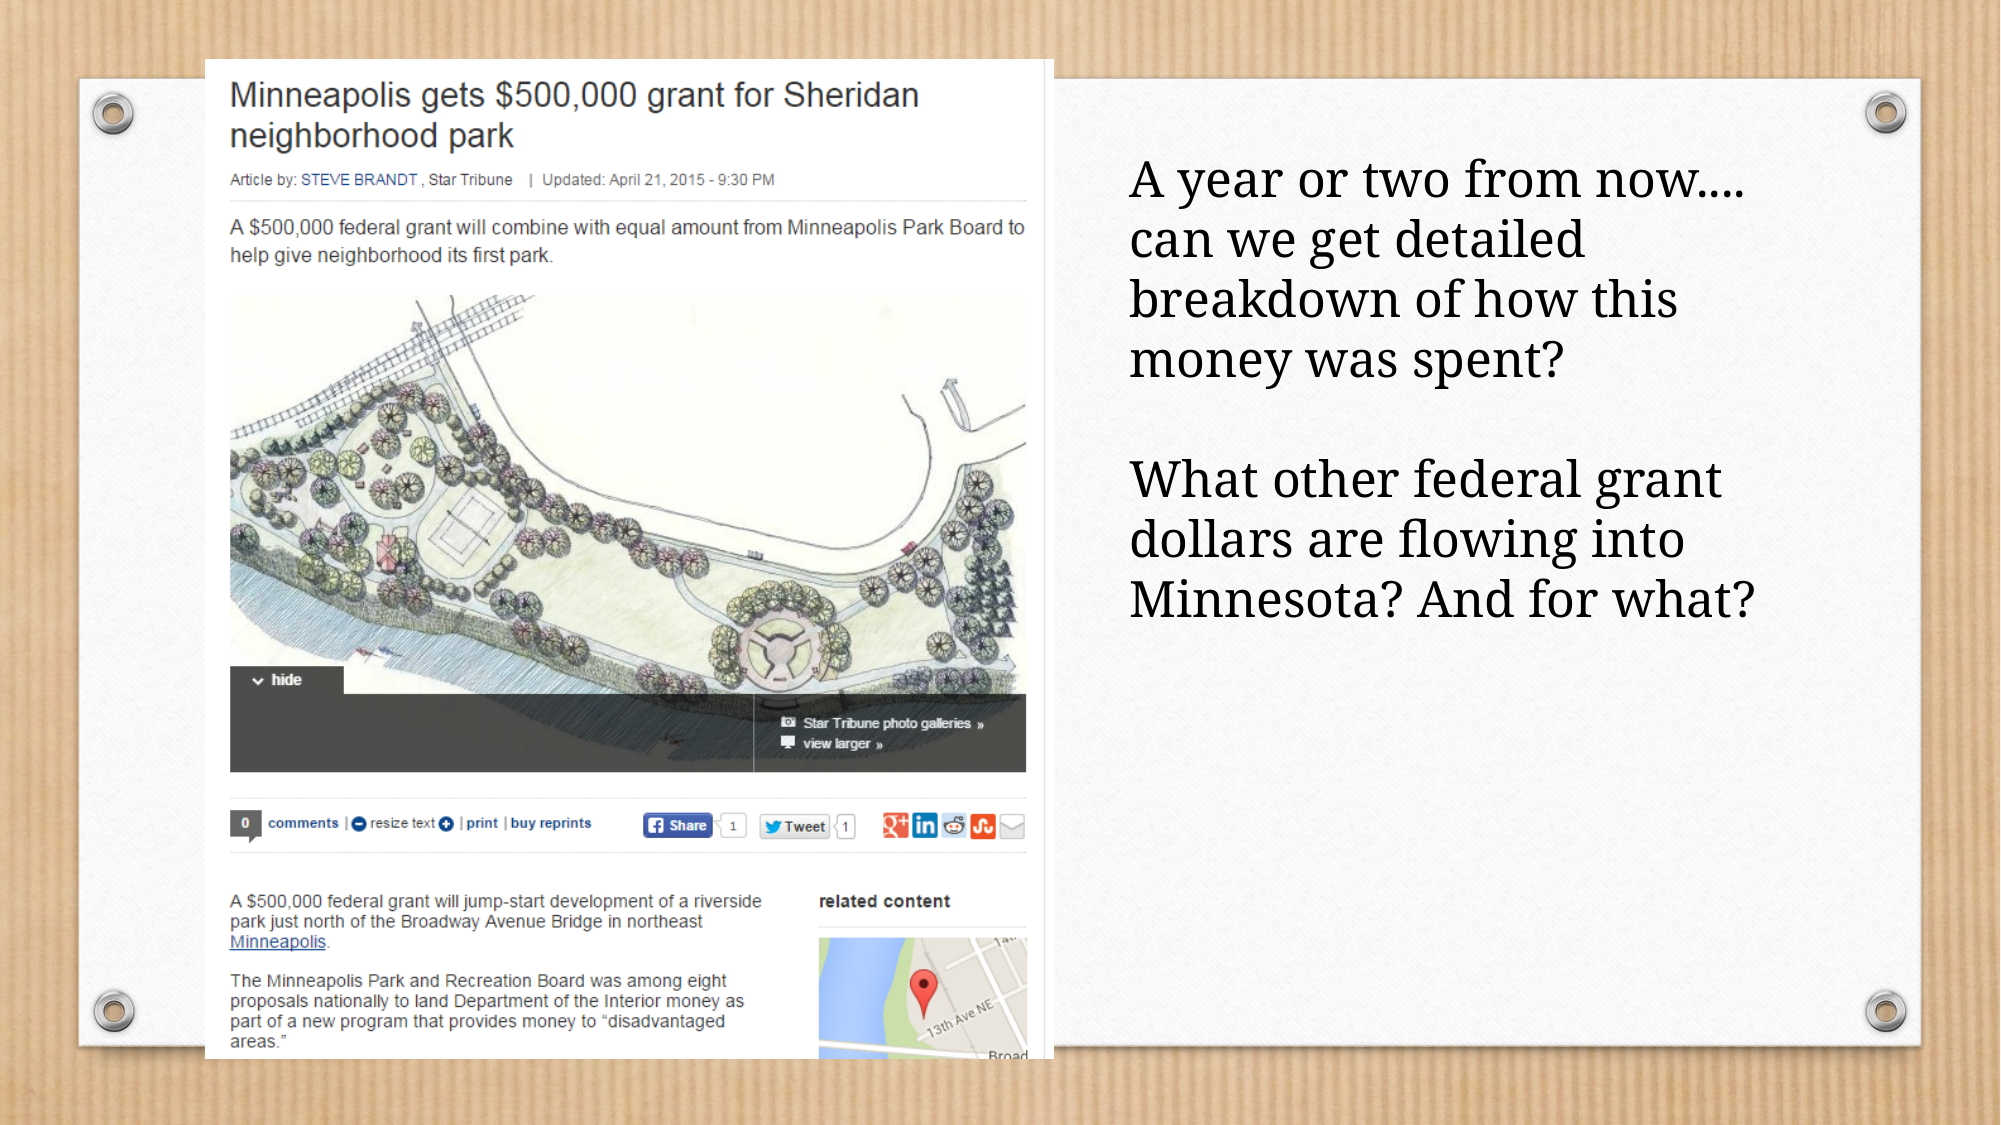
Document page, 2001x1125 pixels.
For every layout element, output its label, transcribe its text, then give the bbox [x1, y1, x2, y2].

picture [0, 0, 2001, 1125]
text_box A year or two from now.... can we get detailed breakdown of how this money was spent? What other federal grant dollars are flowing into Minnesota? And for what? [1114, 139, 1852, 680]
